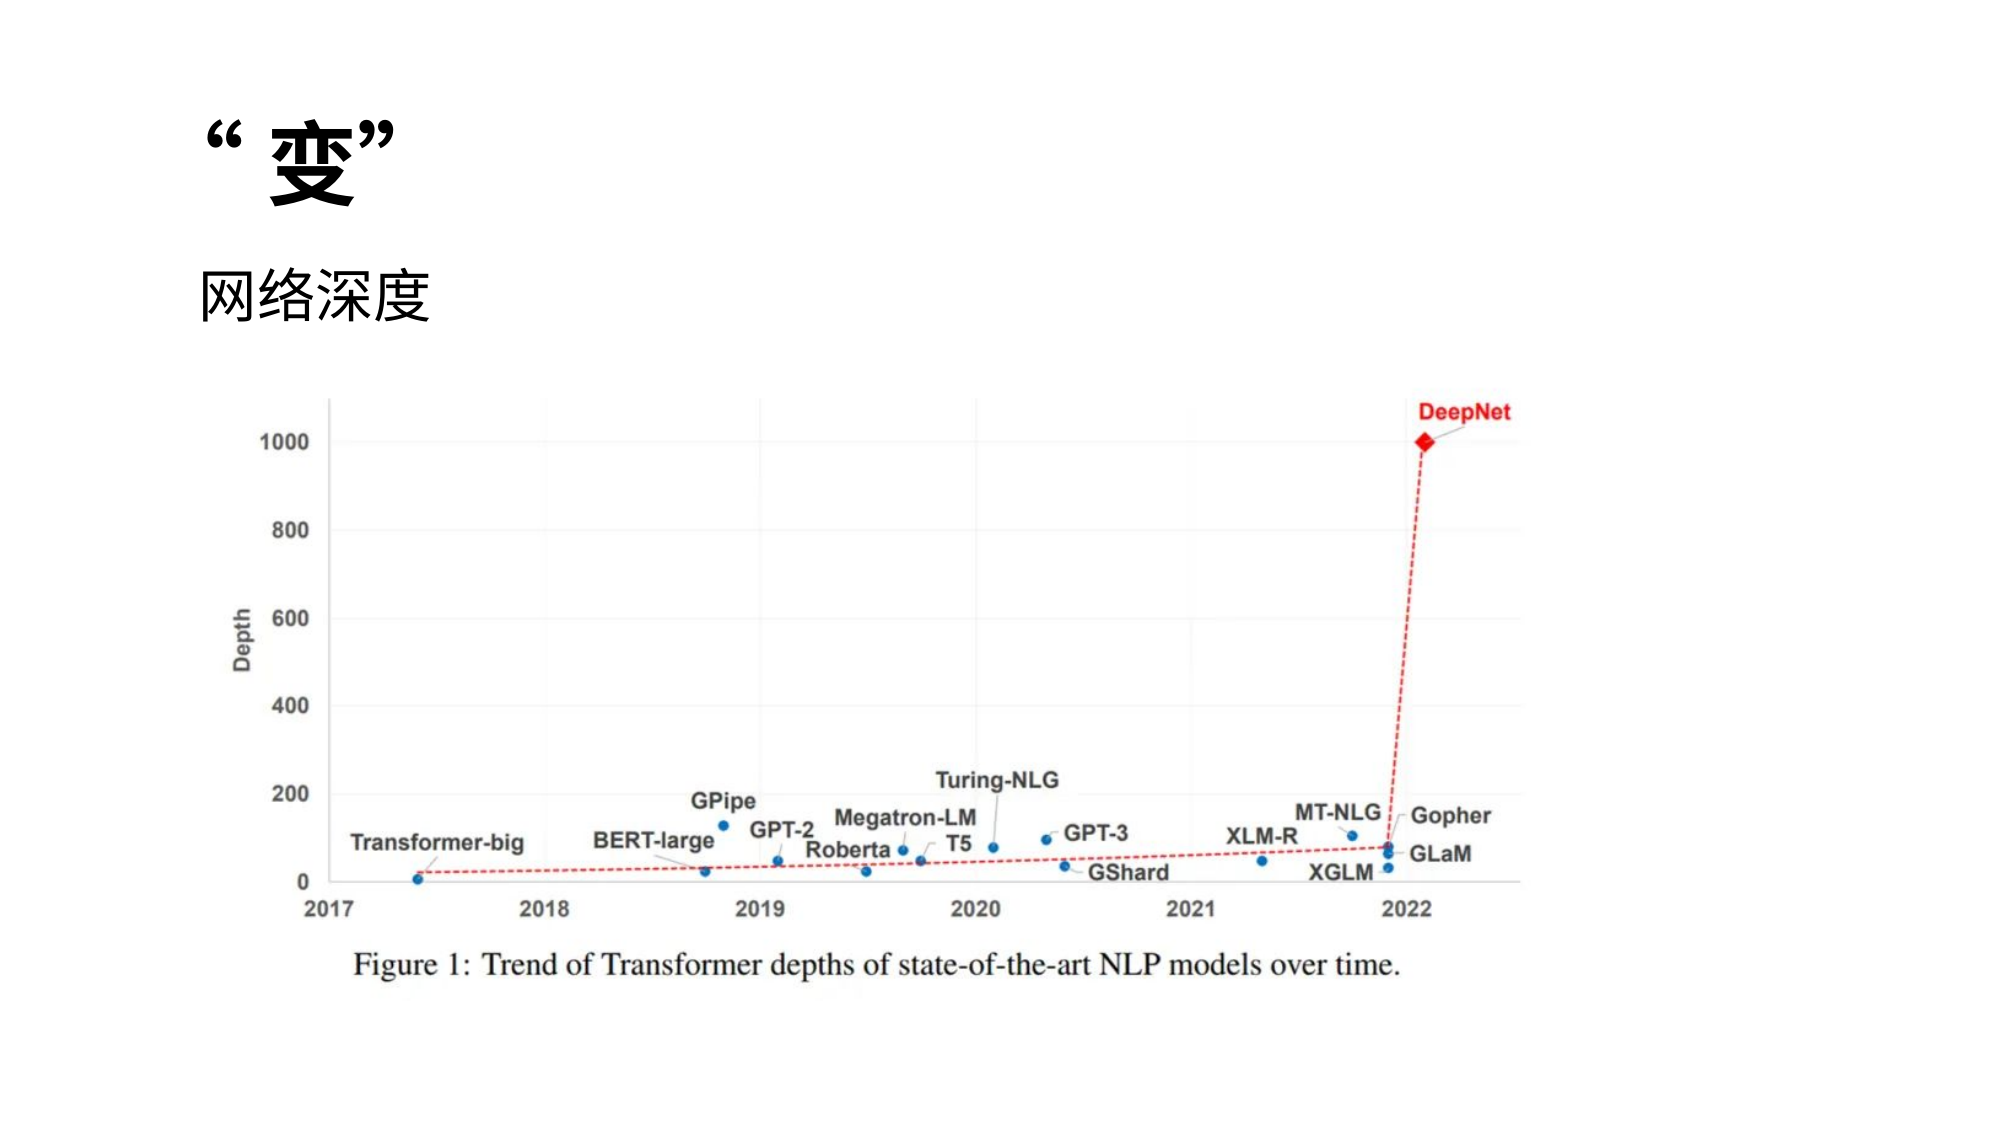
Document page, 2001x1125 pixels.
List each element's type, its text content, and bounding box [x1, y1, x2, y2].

title “变” [137, 59, 1863, 278]
text_box 网络深度 [184, 252, 1524, 337]
picture [214, 369, 1540, 1001]
